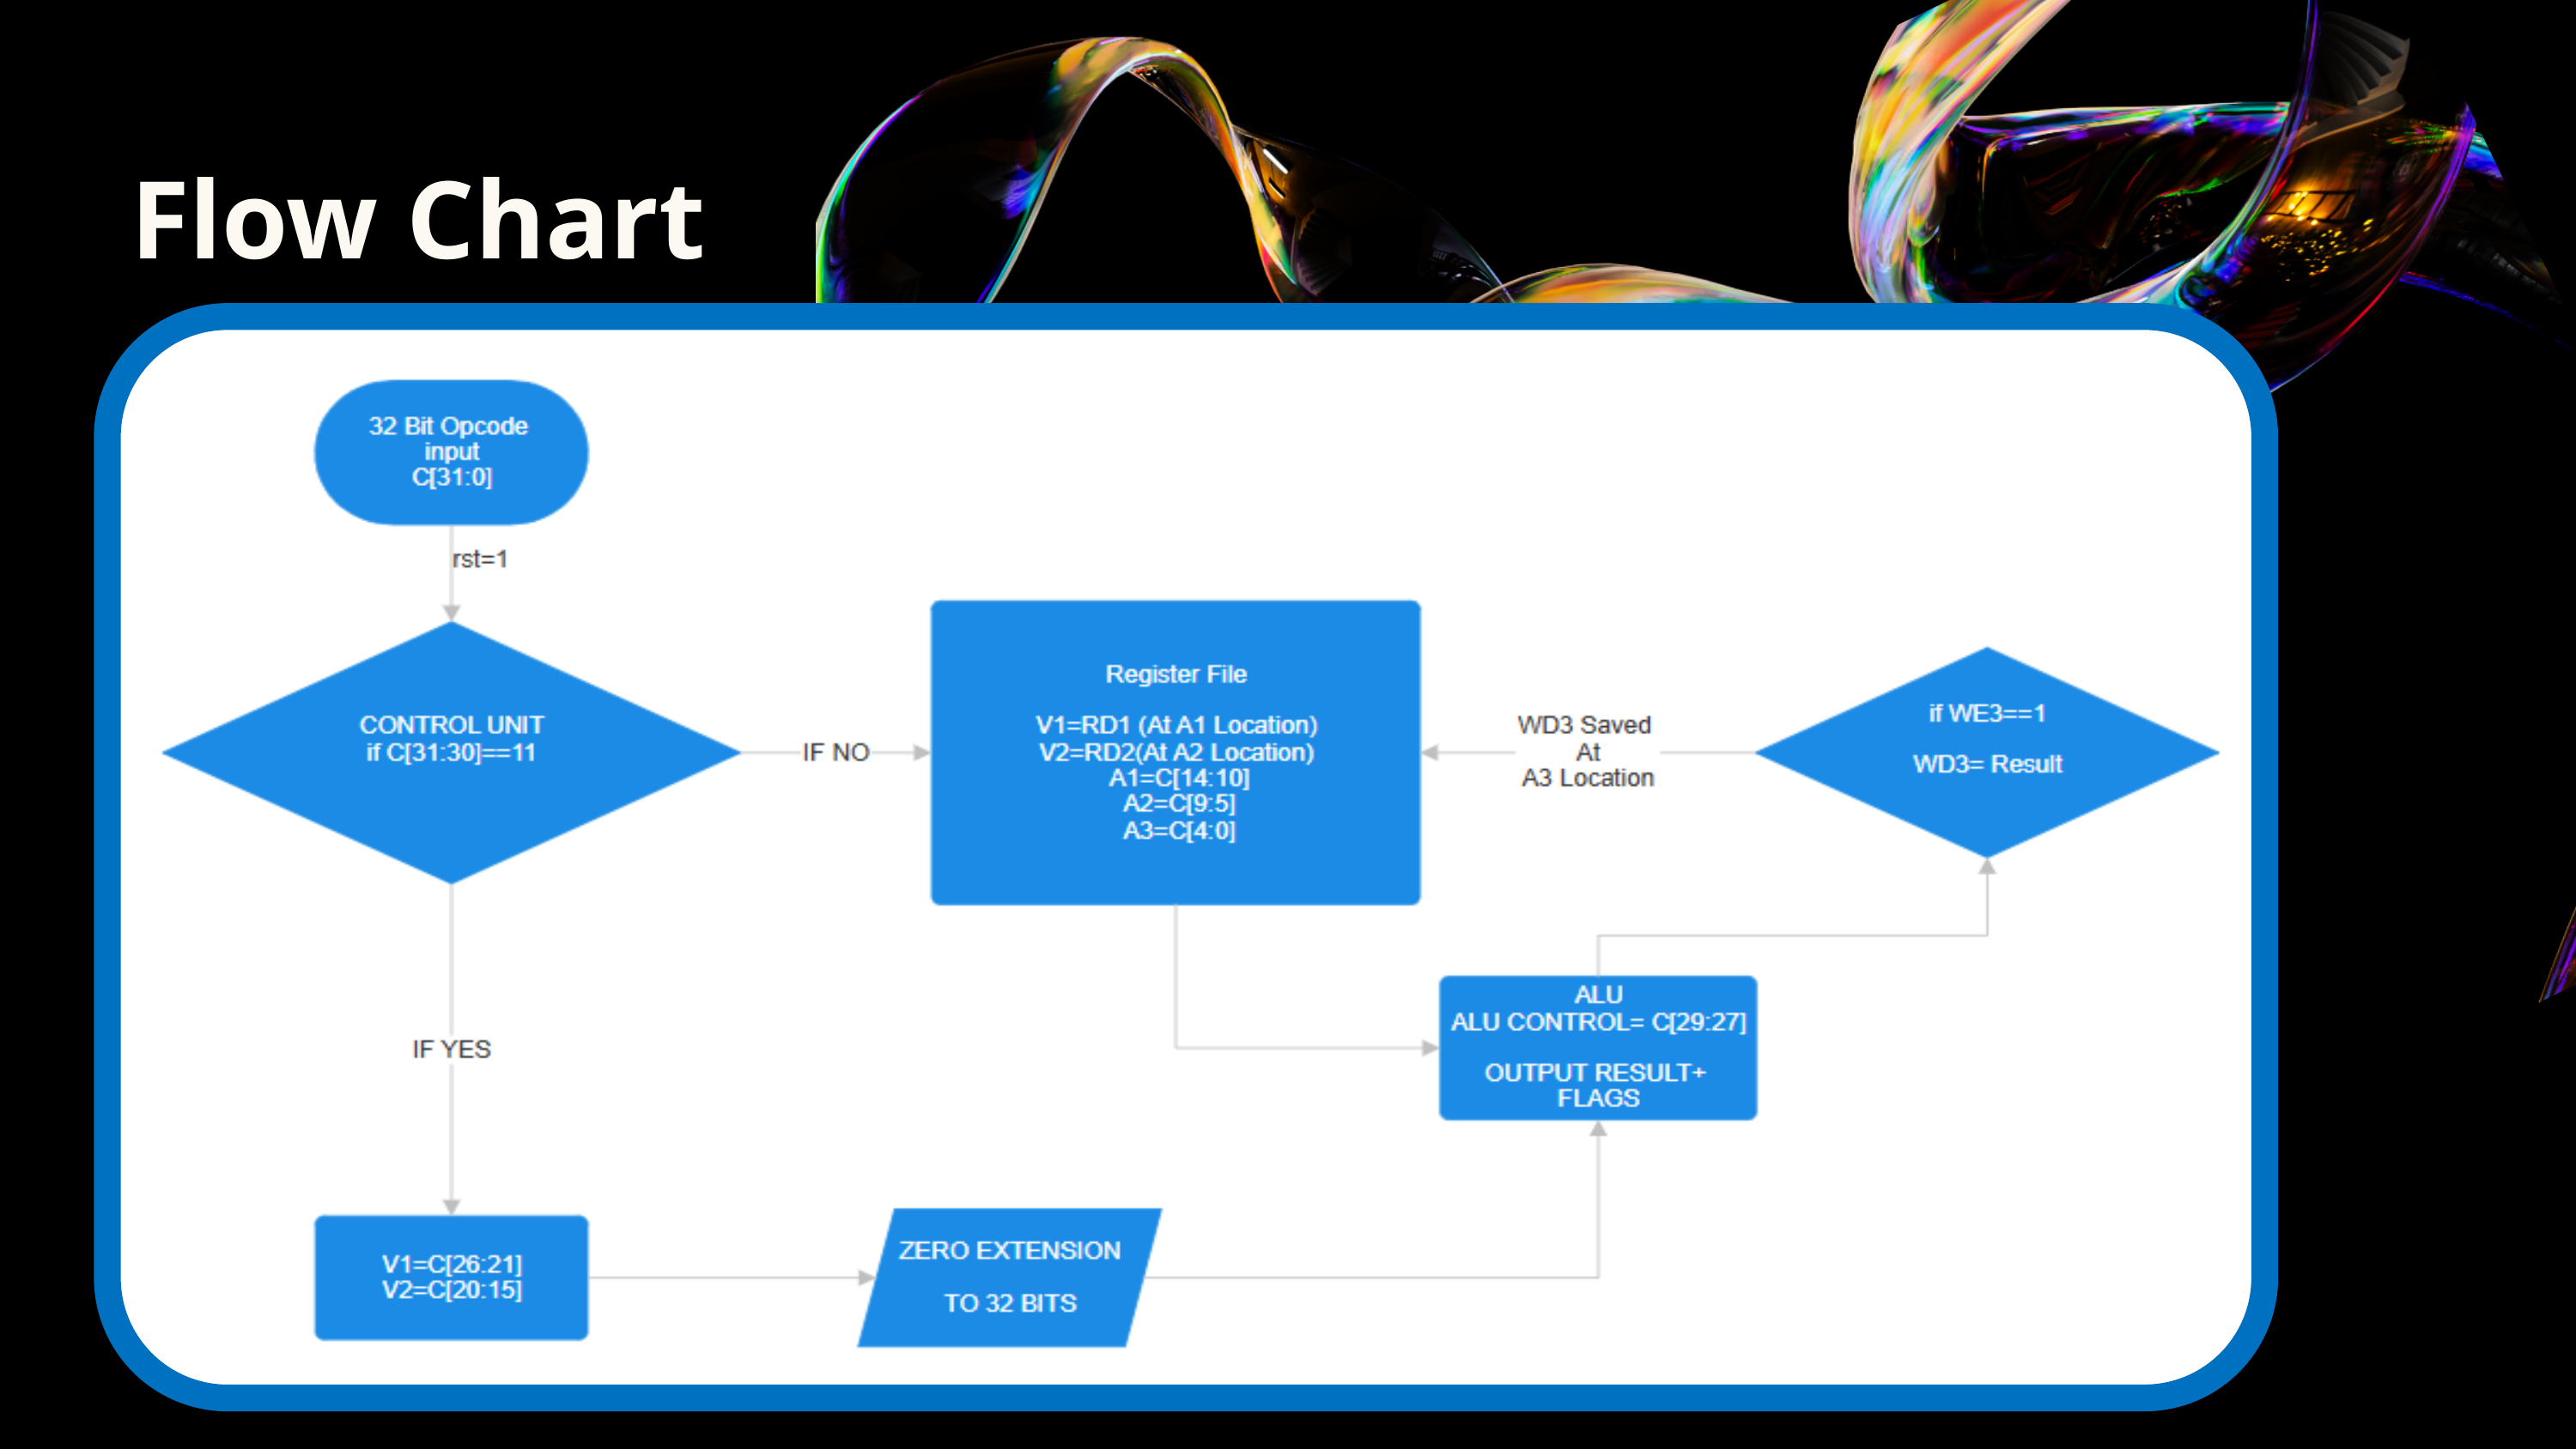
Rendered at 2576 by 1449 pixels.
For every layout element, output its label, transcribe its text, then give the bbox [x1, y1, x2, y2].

text_box Flow Chart [118, 136, 1535, 287]
text_box [816, 287, 1360, 299]
picture [106, 316, 2265, 1398]
text_box [1355, 0, 2576, 1125]
text_box [816, 27, 1626, 198]
